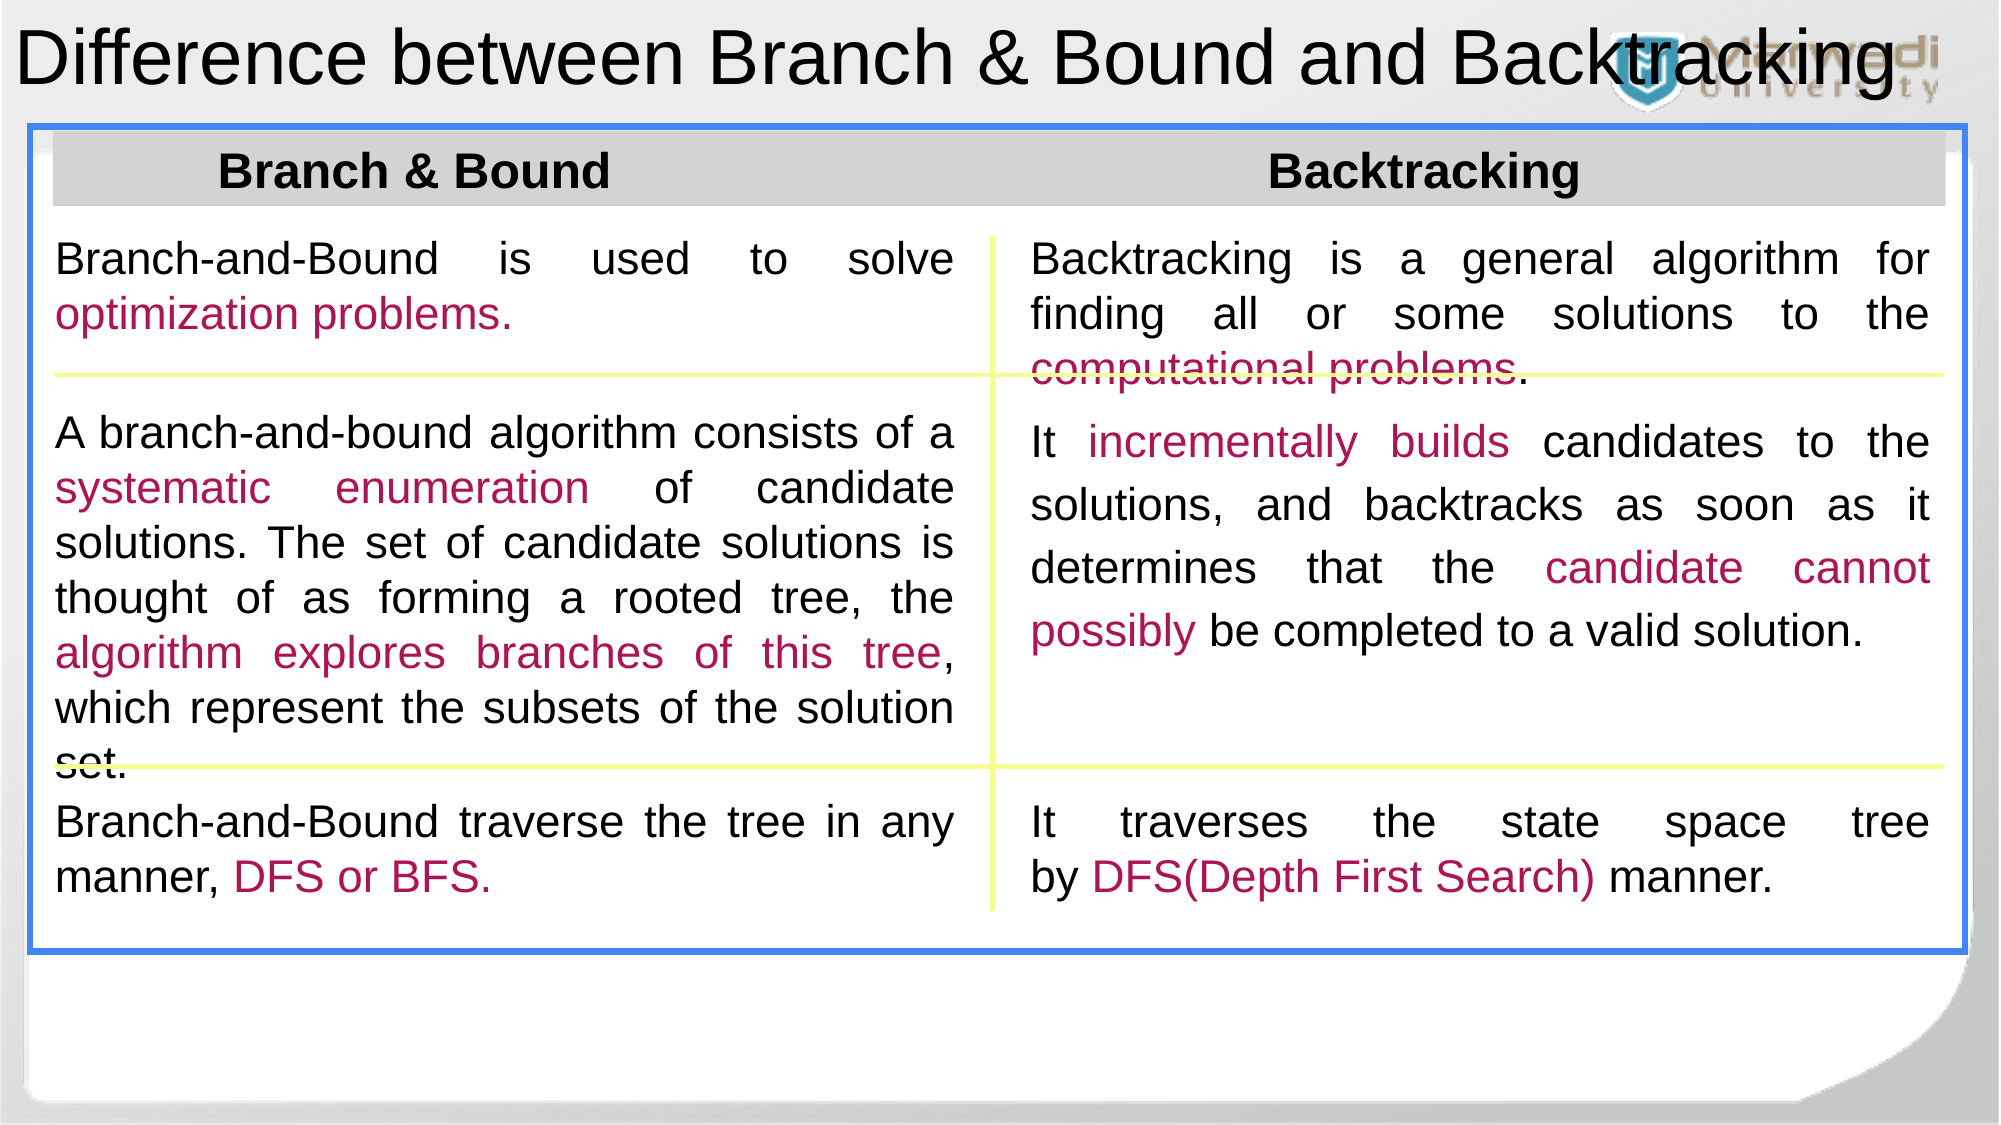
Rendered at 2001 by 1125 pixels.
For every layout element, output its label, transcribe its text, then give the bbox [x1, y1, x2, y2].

text_box It traverses the state space tree by DFS(Depth First Search) manner. [1015, 784, 1946, 909]
text_box [28, 125, 1967, 954]
text_box Backtracking is a general algorithm for finding all or some solutions to the computational problems. [1015, 387, 1946, 395]
text_box Backtracking is a general algorithm for finding all or some solutions to the computational problems. [1015, 221, 1946, 376]
text_box Branch & Bound Backtracking [52, 131, 1946, 206]
text_box Branch-and-Bound traverse the tree in any manner, DFS or BFS. [40, 784, 970, 909]
text_box A branch-and-bound algorithm consists of a systematic enumeration of candidate solutions. The set of candidate solutions is thought of as forming a rooted tree, the algorithm explores branches of this tree, which represent the subsets of the solution set. [40, 395, 970, 784]
text_box Branch-and-Bound is used to solve optimization problems. [40, 221, 970, 347]
title Difference between Branch & Bound and Backtracking [0, 0, 2000, 117]
text_box It incrementally builds candidates to the solutions, and backtracks as soon as it determines that the candidate cannot possibly be completed to a valid solution. [1015, 395, 1946, 664]
picture [0, 117, 1999, 1125]
